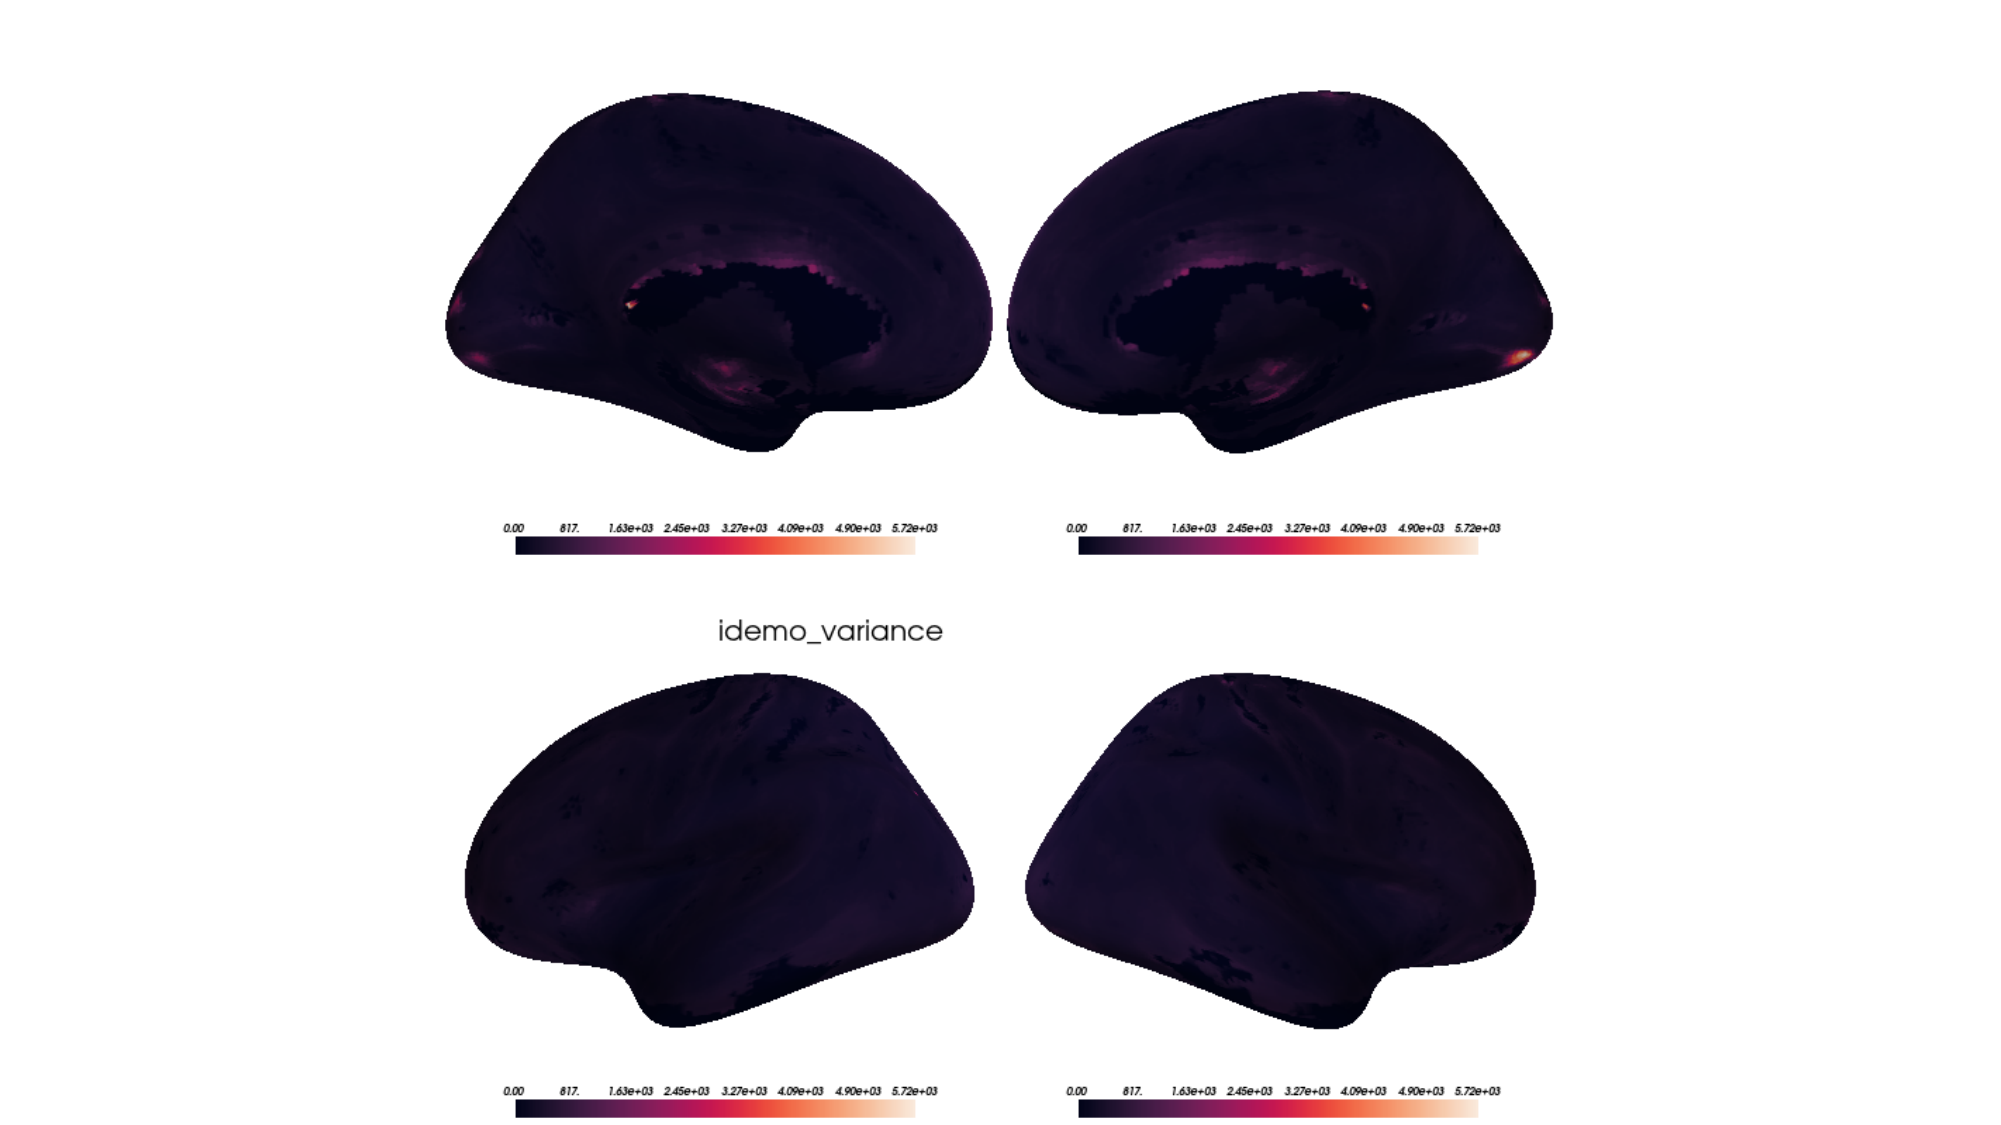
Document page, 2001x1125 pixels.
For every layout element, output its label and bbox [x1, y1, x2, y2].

picture [437, 0, 1563, 1125]
